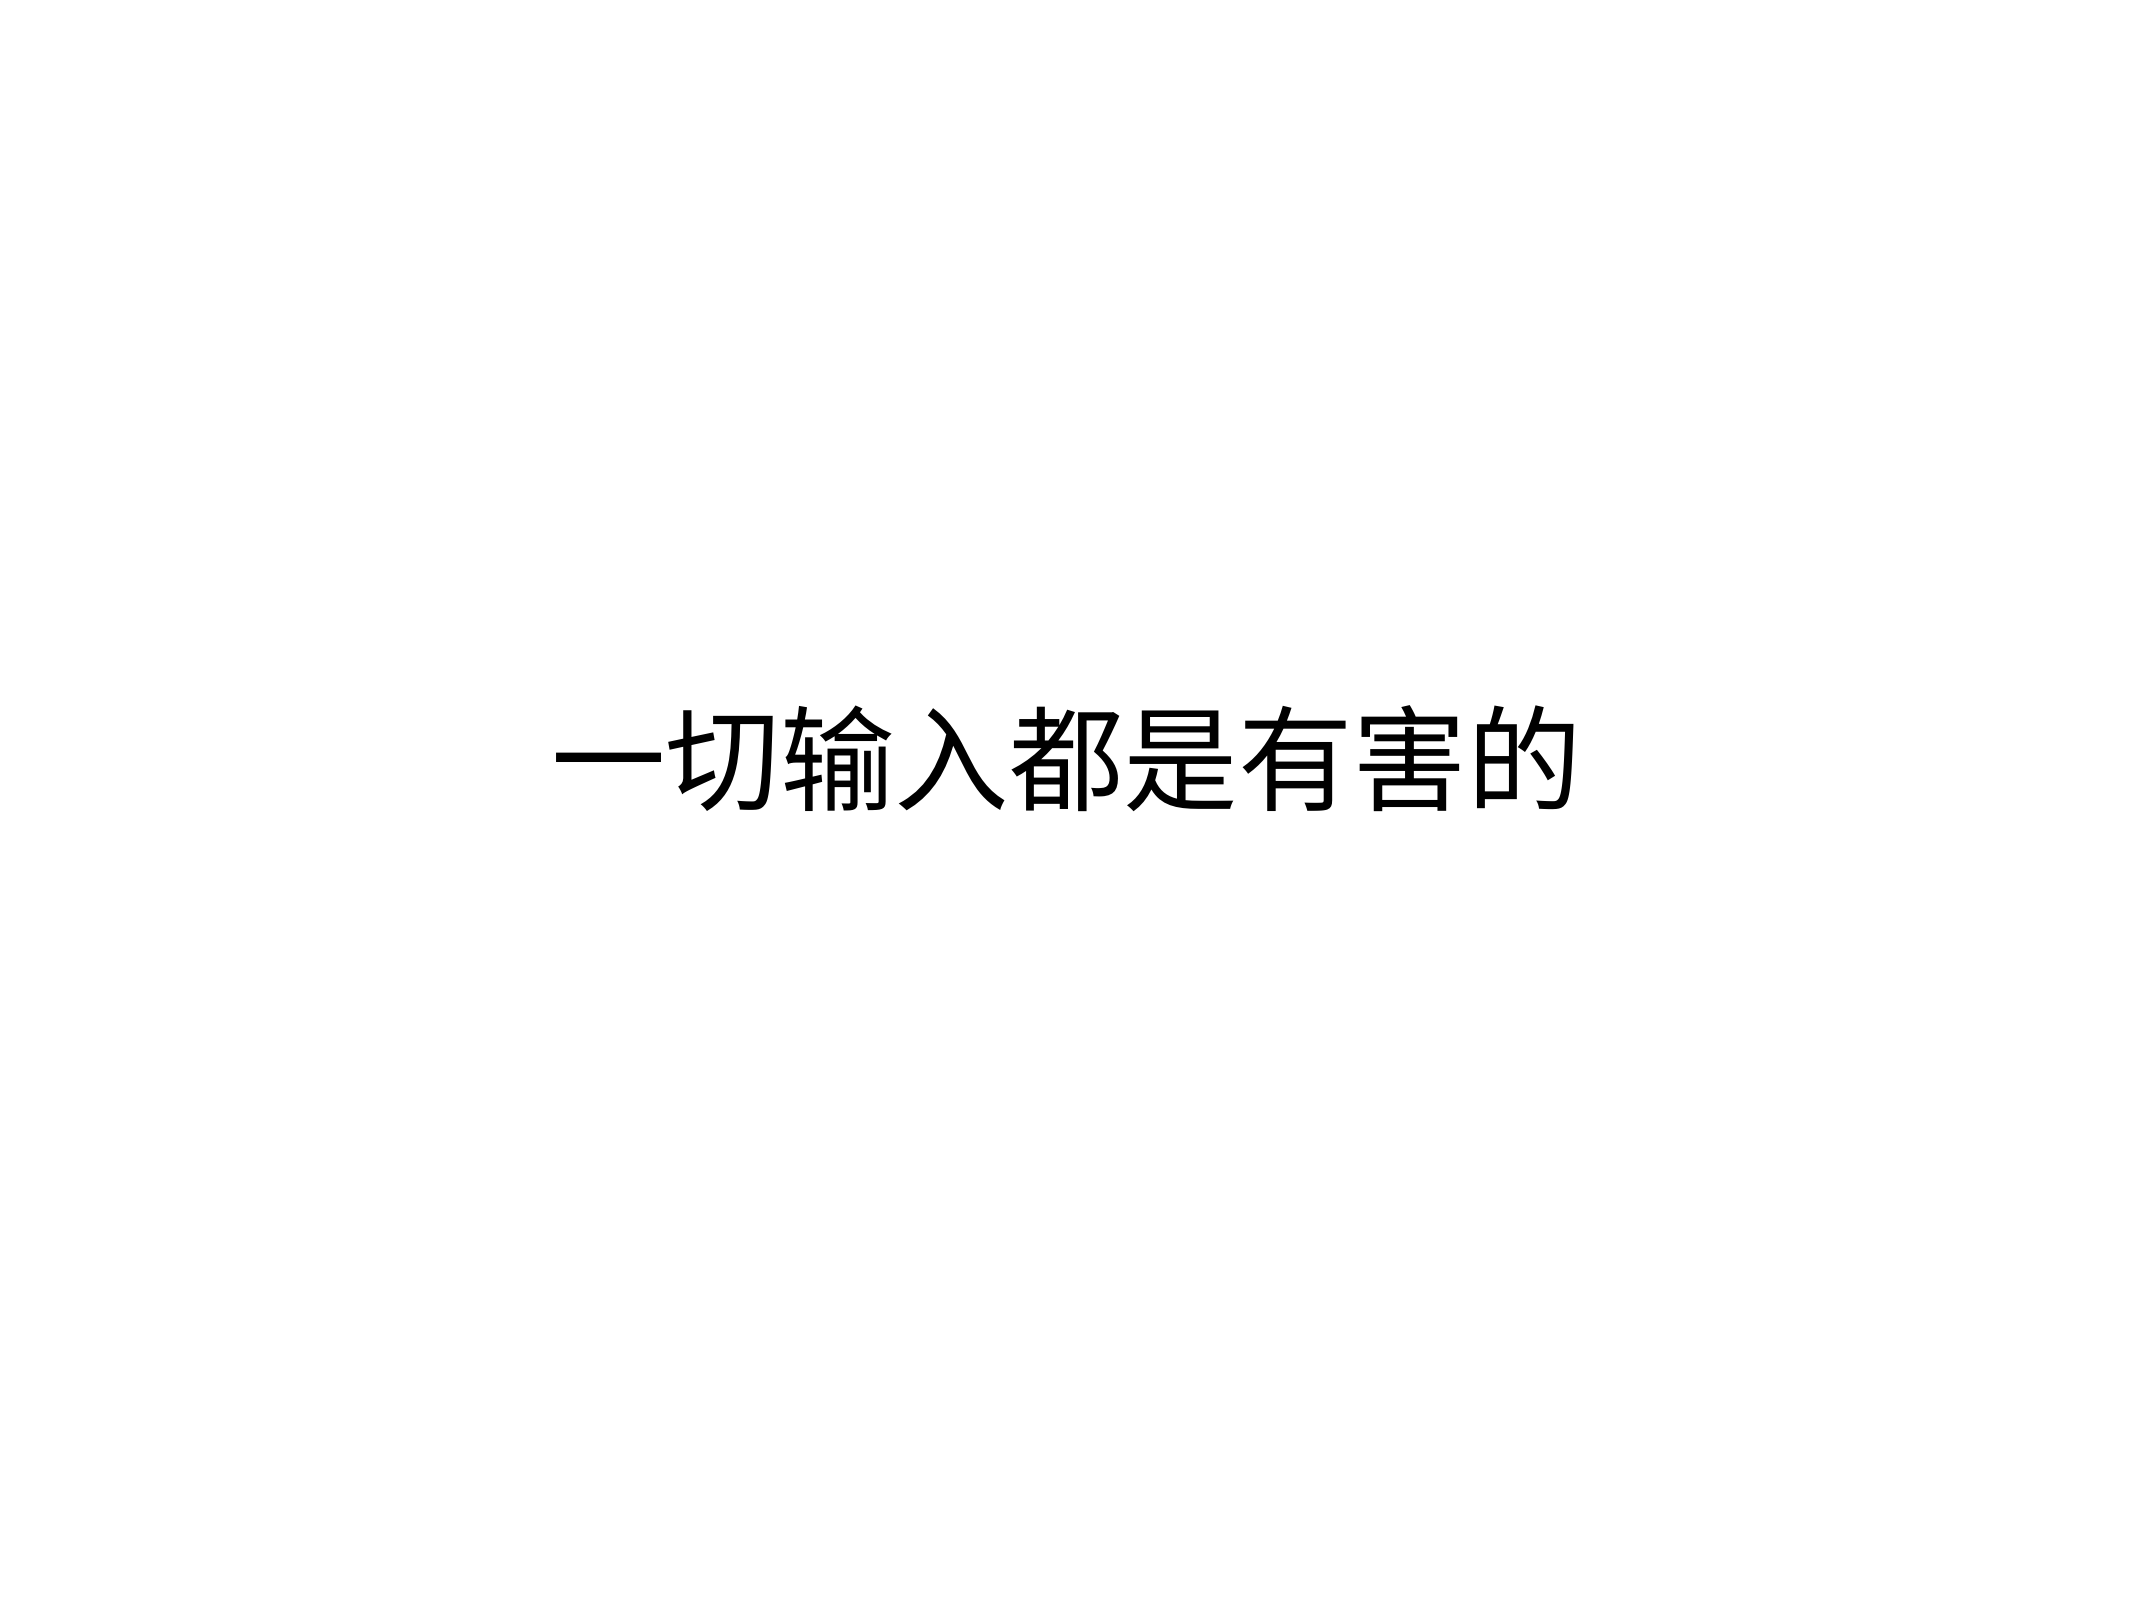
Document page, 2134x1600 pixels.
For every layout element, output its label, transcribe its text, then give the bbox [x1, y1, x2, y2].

text_box 一切输入都是有害的 [208, 687, 1925, 825]
